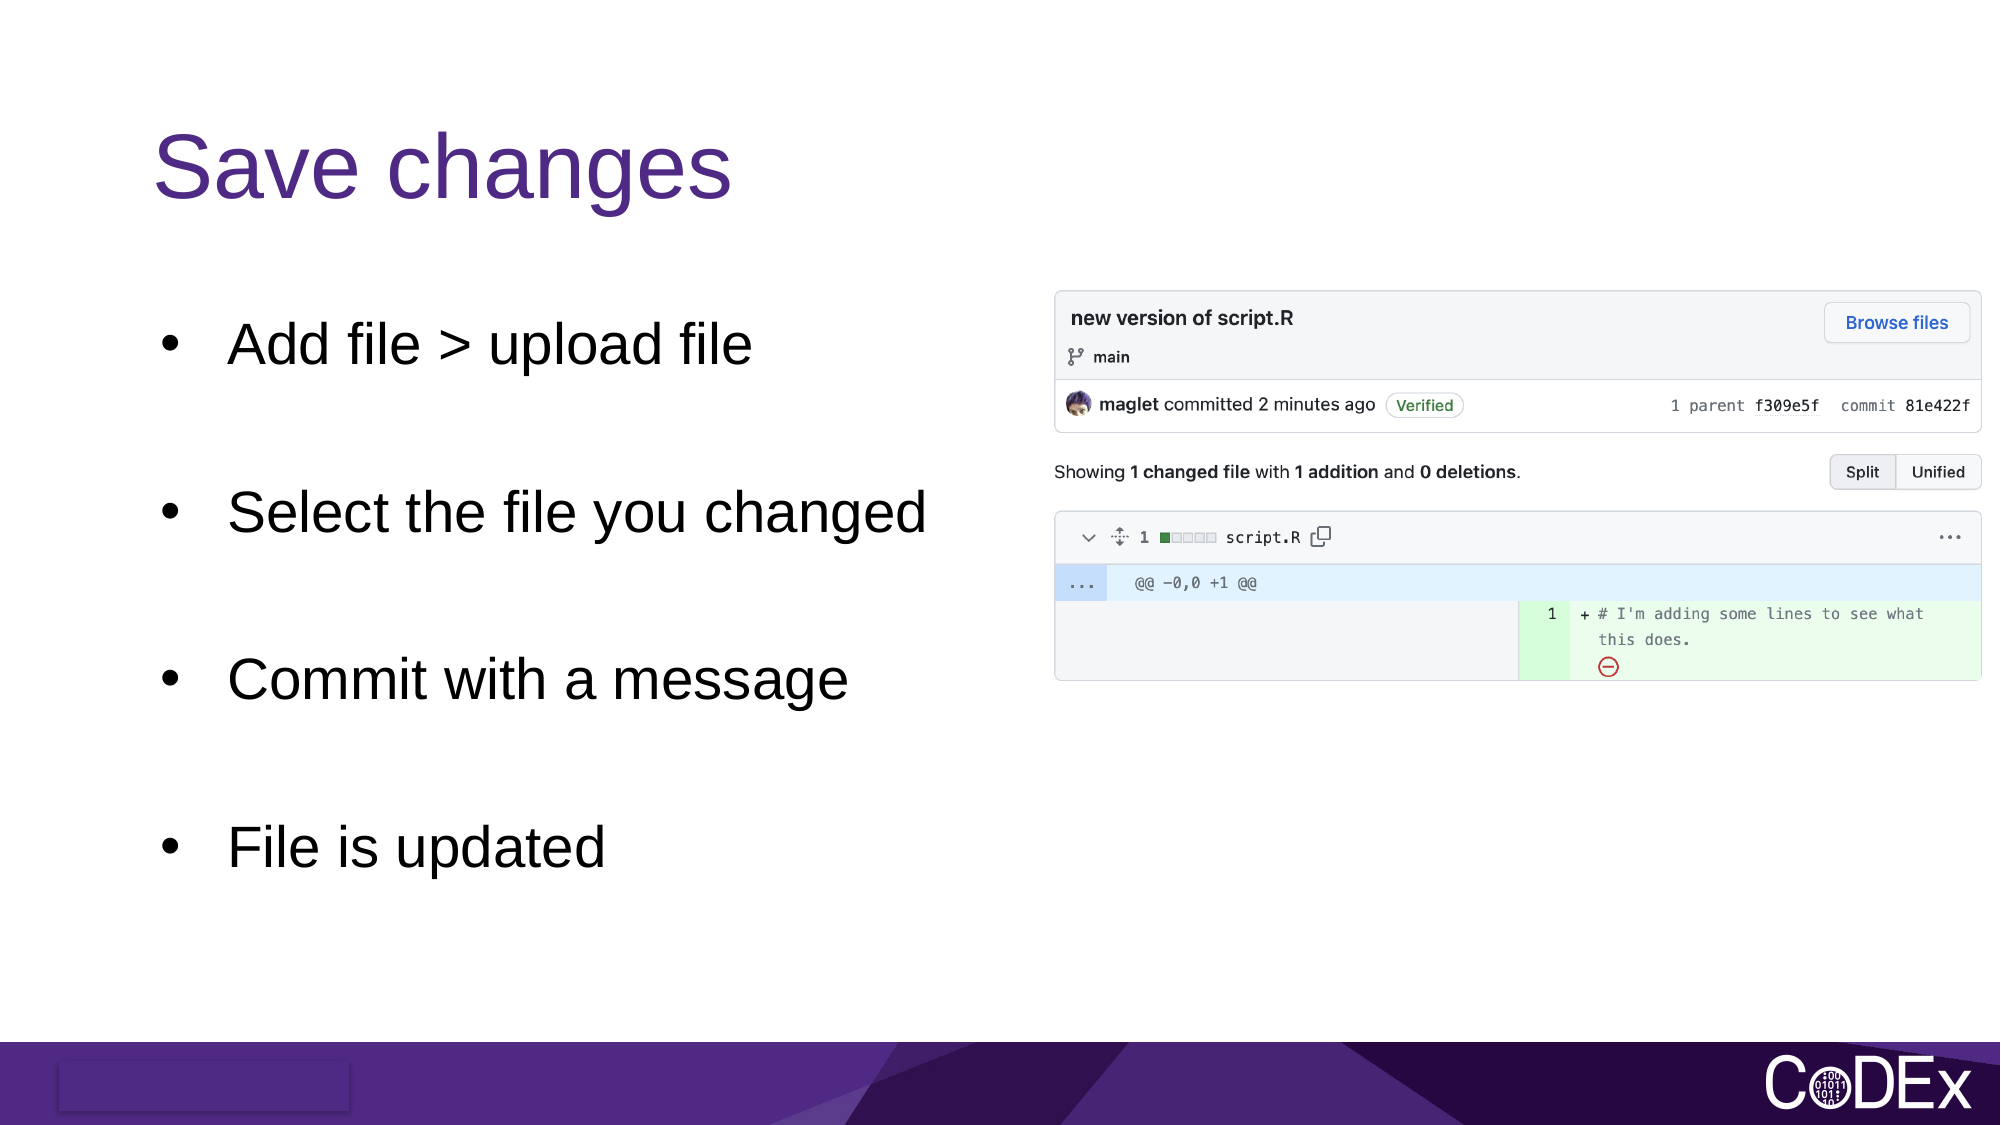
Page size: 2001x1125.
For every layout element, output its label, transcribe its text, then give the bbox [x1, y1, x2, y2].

title Save changes [137, 59, 1863, 278]
list Add file > upload file Select the file you changed Commit with a message File is updated [137, 299, 988, 1014]
picture [0, 0, 2000, 1125]
